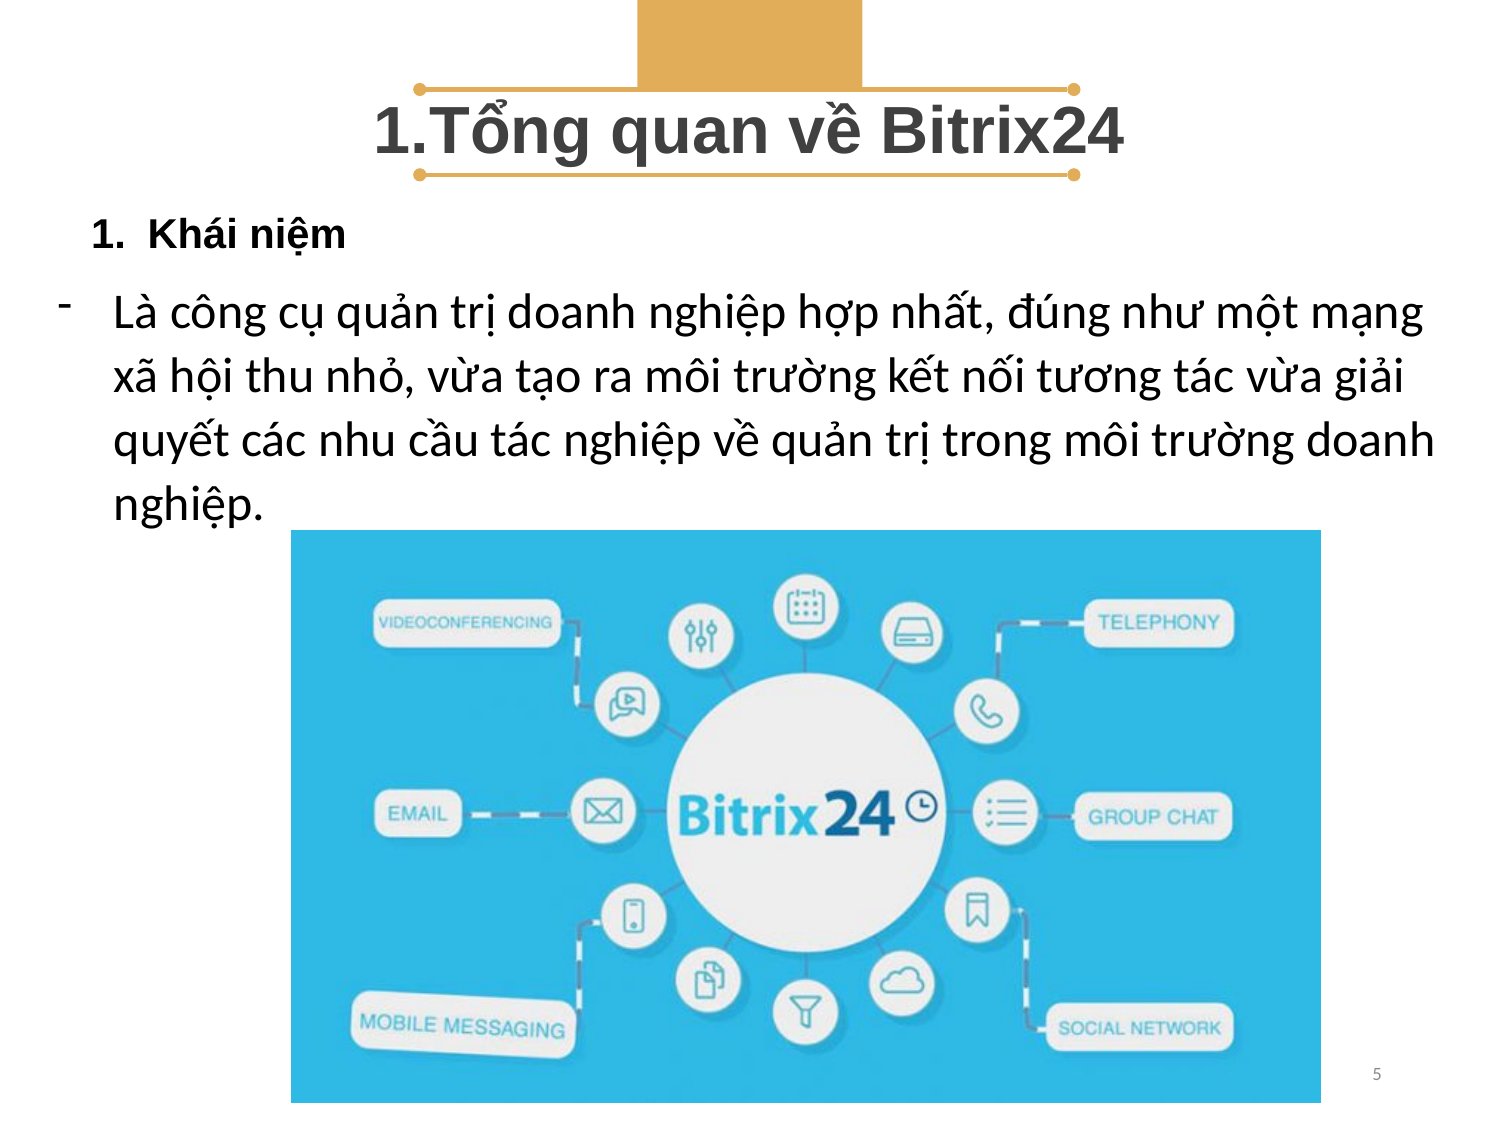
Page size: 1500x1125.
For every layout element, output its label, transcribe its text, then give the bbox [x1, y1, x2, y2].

text_box Là công cụ quản trị doanh nghiệp hợp nhất, đúng như một mạng xã hội thu nhỏ, vừa tạo ra môi trường kết nối tương tác vừa giải quyết các nhu cầu tác nghiệp về quản trị trong môi trường doanh nghiệp. [42, 266, 1455, 539]
picture [291, 530, 1321, 1103]
text_box [412, 175, 428, 183]
slide_number 5 [1321, 1042, 1397, 1103]
text_box 1.Tổng quan về Bitrix24 [359, 79, 1141, 175]
text_box [412, 81, 428, 98]
text_box [1066, 175, 1082, 183]
text_box [1066, 81, 1082, 98]
text_box Khái niệm [76, 182, 362, 264]
text_box [636, 0, 863, 87]
